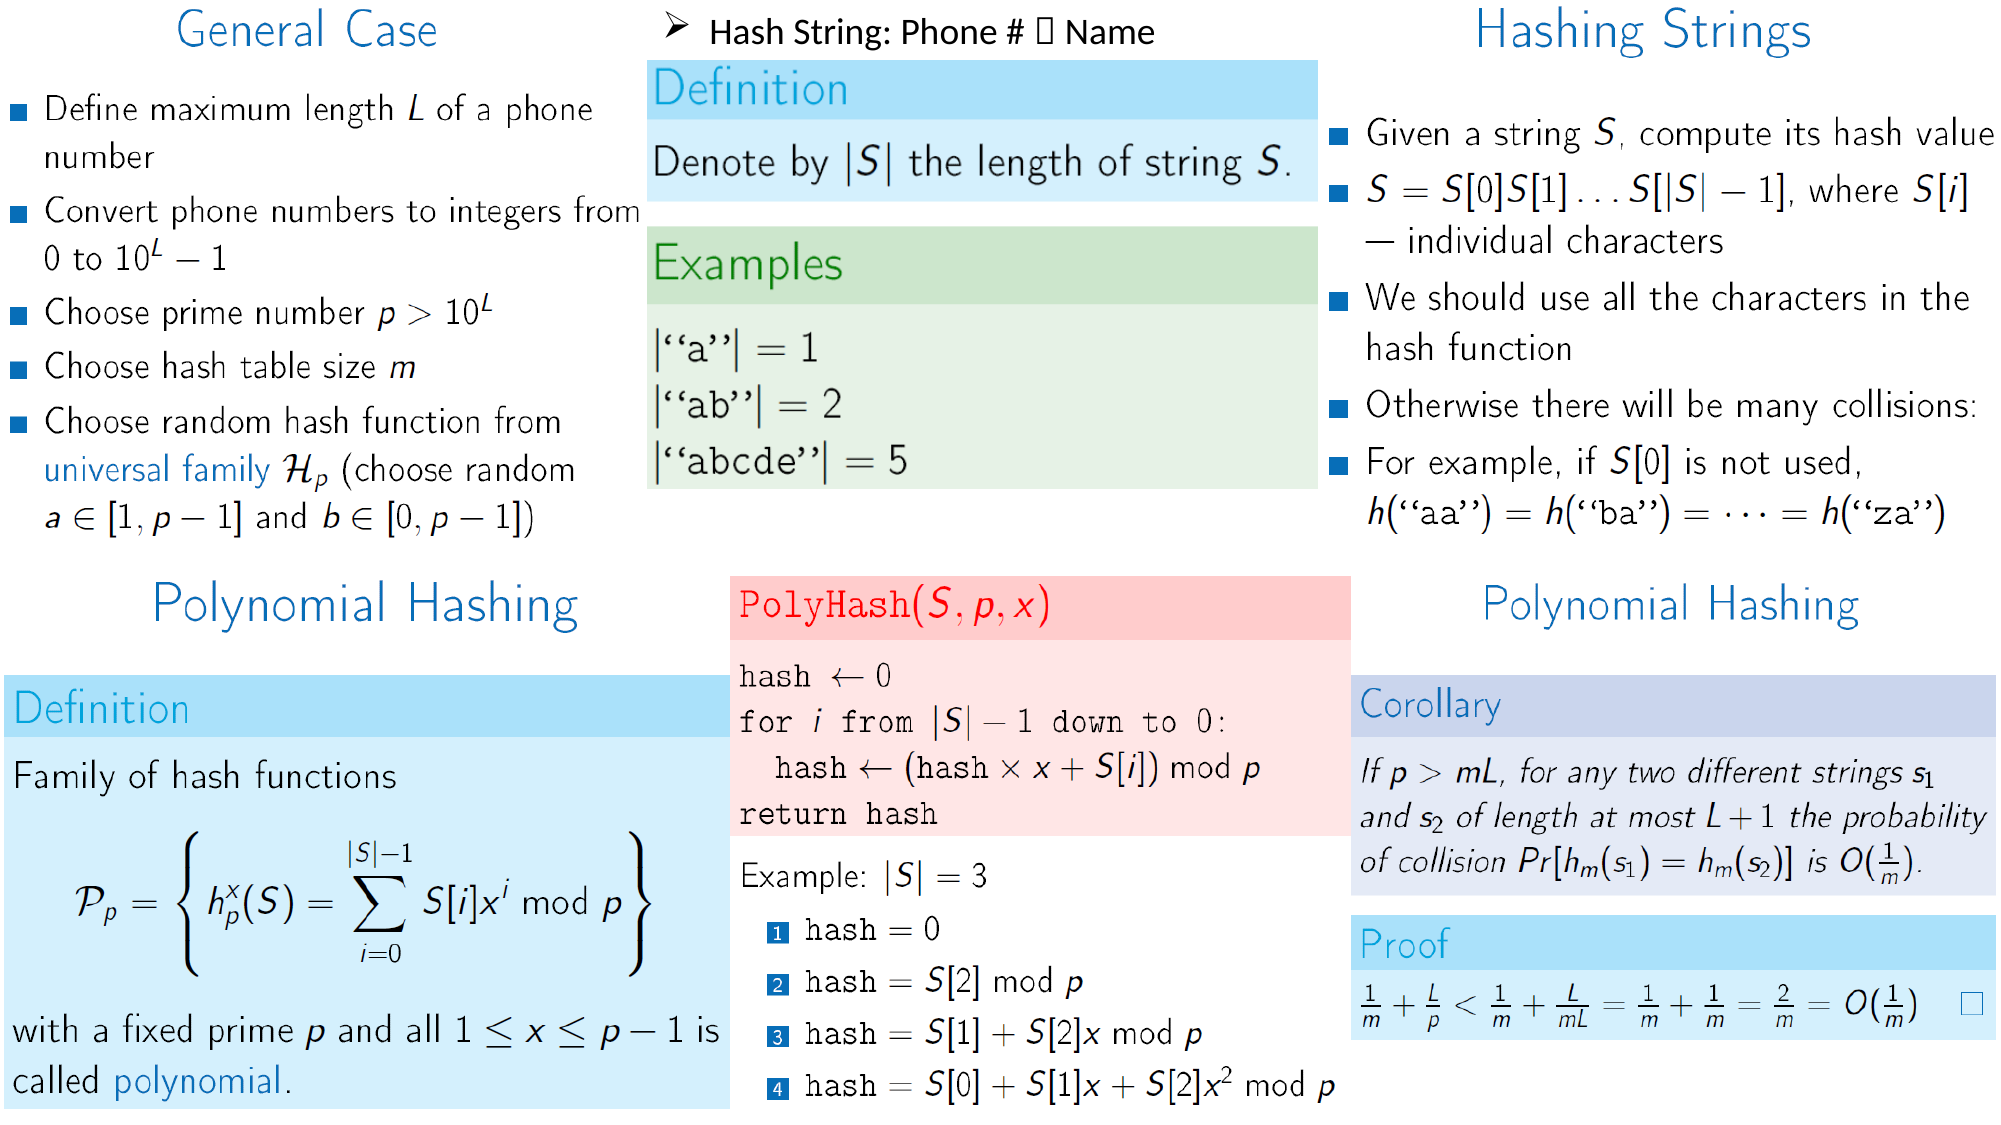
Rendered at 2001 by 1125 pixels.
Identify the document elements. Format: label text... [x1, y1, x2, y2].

picture [4, 576, 1996, 1113]
picture [1324, 0, 2000, 549]
picture [0, 0, 1318, 549]
text_box Hash String: Phone #  Name [648, 0, 1257, 60]
